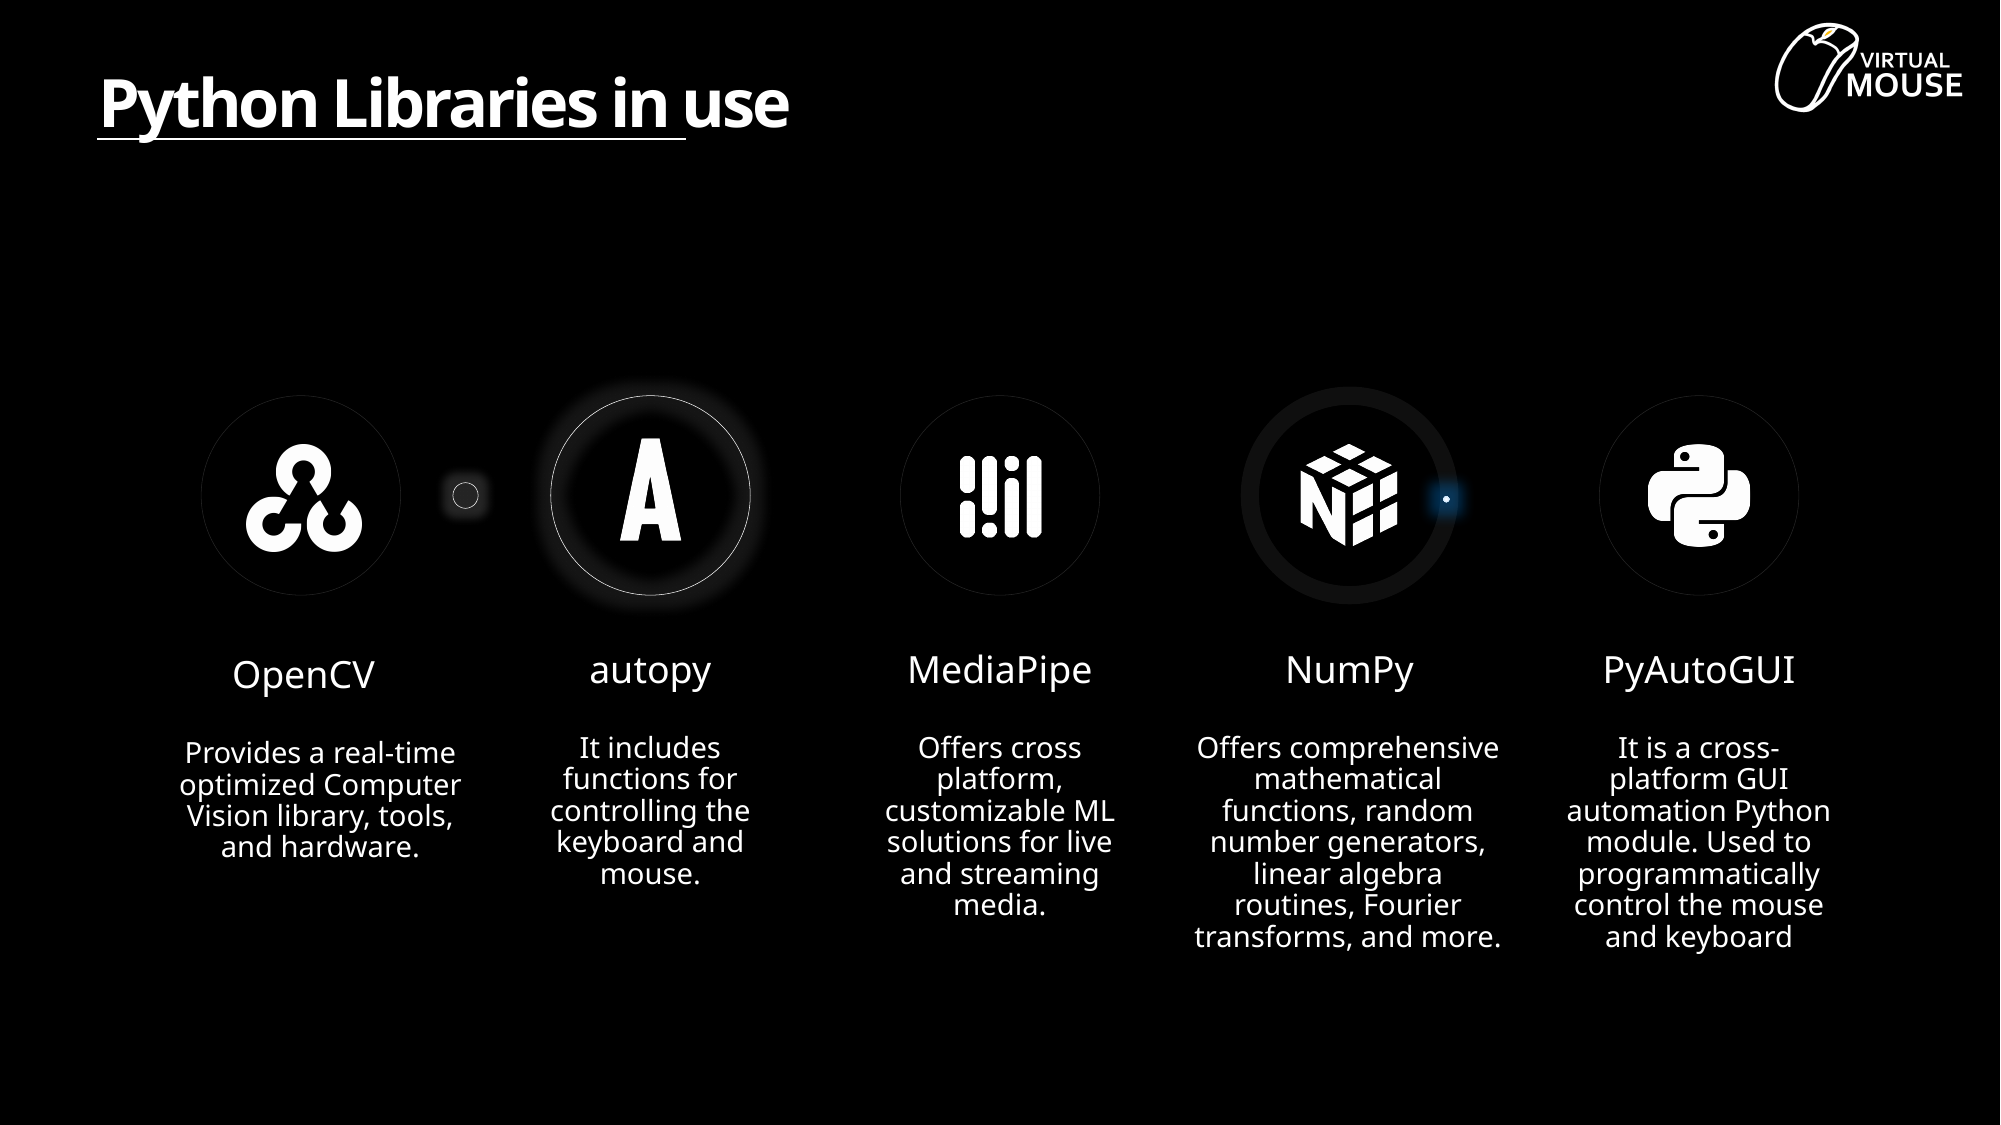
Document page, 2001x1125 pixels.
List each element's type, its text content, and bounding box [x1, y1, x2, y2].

list NumPy [1216, 651, 1483, 711]
picture [1648, 444, 1751, 547]
list It includes functions for controlling the keyboard and mouse. [517, 733, 784, 852]
list It is a cross-platform GUI automation Python module. Used to programmatically control the mouse and keyboard [1566, 733, 1832, 852]
picture [1759, 11, 1976, 122]
list PyAutoGUI [1566, 651, 1832, 711]
list OpenCV [170, 656, 437, 716]
list Offers comprehensive mathematical functions, random number generators, linear algebra routines, Fourier transforms, and more. [1191, 733, 1505, 852]
title Python Libraries in use [98, 70, 1735, 142]
picture [245, 444, 362, 552]
picture [1298, 444, 1401, 547]
list Provides a real-time optimized Computer Vision library, tools, and hardware. [170, 738, 471, 857]
list autopy [517, 651, 784, 711]
picture [599, 438, 702, 541]
list Offers cross platform, customizable ML solutions for live and streaming media. [867, 733, 1133, 852]
picture [944, 441, 1056, 552]
list MediaPipe [867, 651, 1133, 711]
